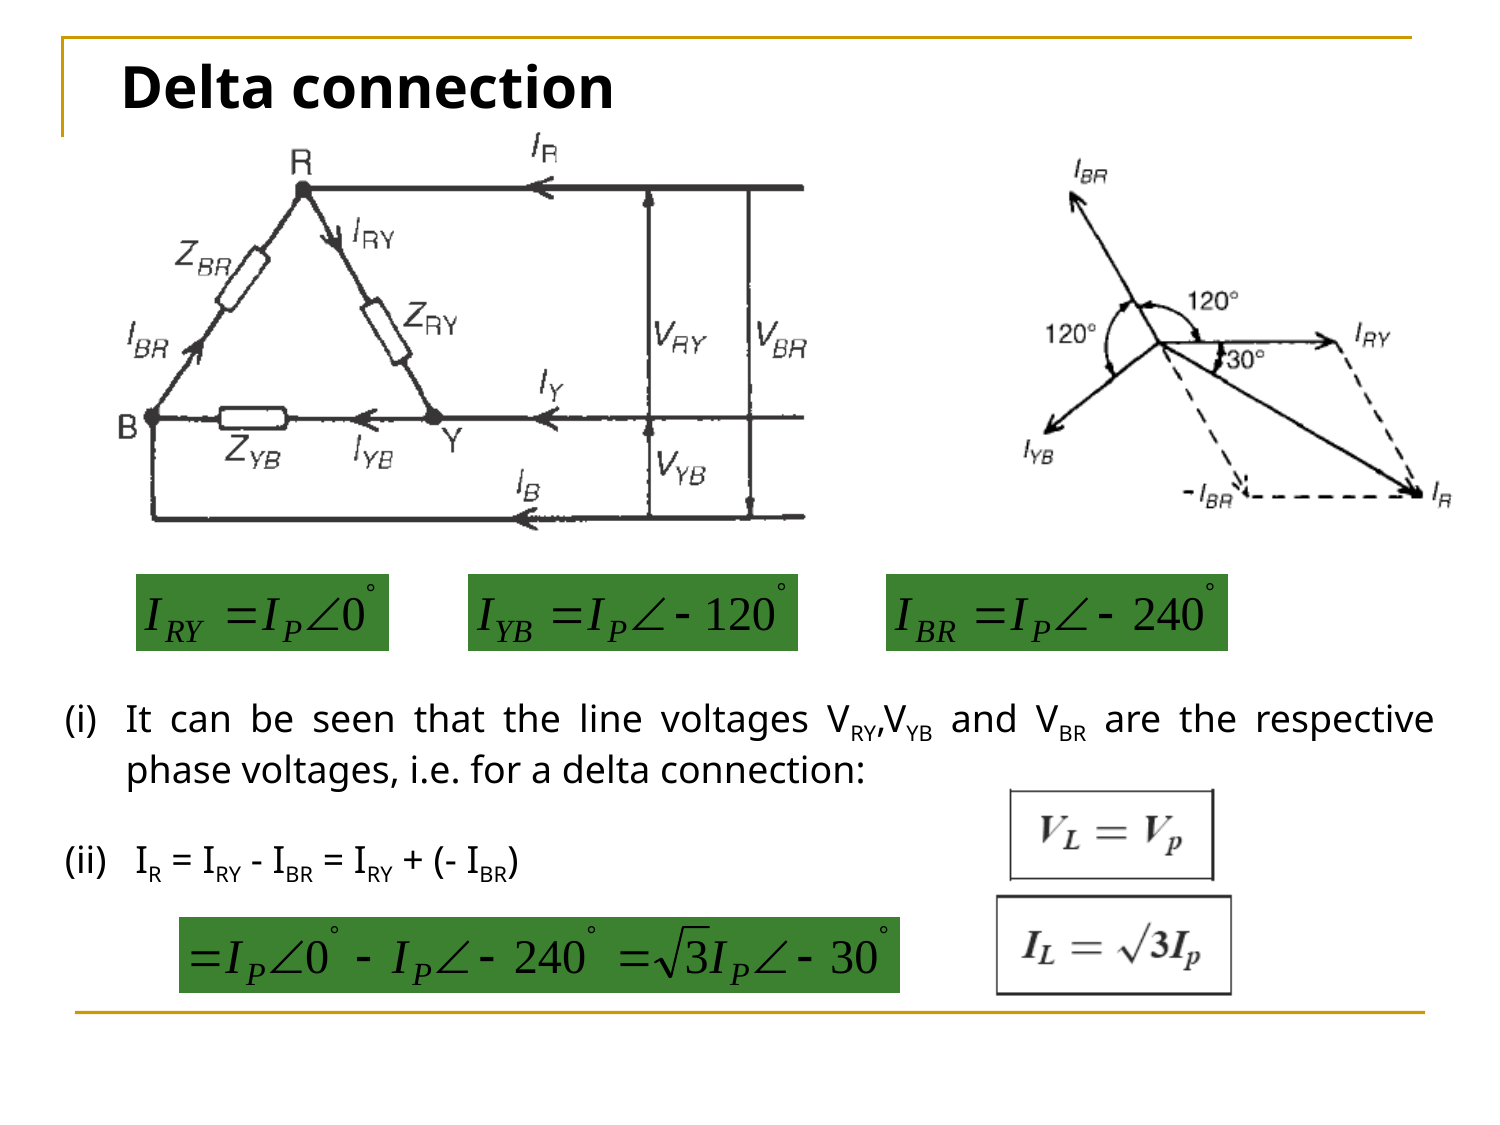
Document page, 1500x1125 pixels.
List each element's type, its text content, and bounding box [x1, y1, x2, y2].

picture [100, 127, 837, 548]
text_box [885, 573, 1229, 651]
text_box It can be seen that the line voltages VRY,VYB and VBR are the respective phase voltages, i.e. for a delta connection: IR = IRY - IBR = IRY + (- IBR) [50, 687, 1450, 895]
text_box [467, 573, 799, 651]
text_box Delta connection [105, 42, 631, 126]
picture [1009, 155, 1469, 520]
picture [987, 786, 1240, 1010]
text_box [135, 573, 390, 651]
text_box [178, 916, 901, 994]
